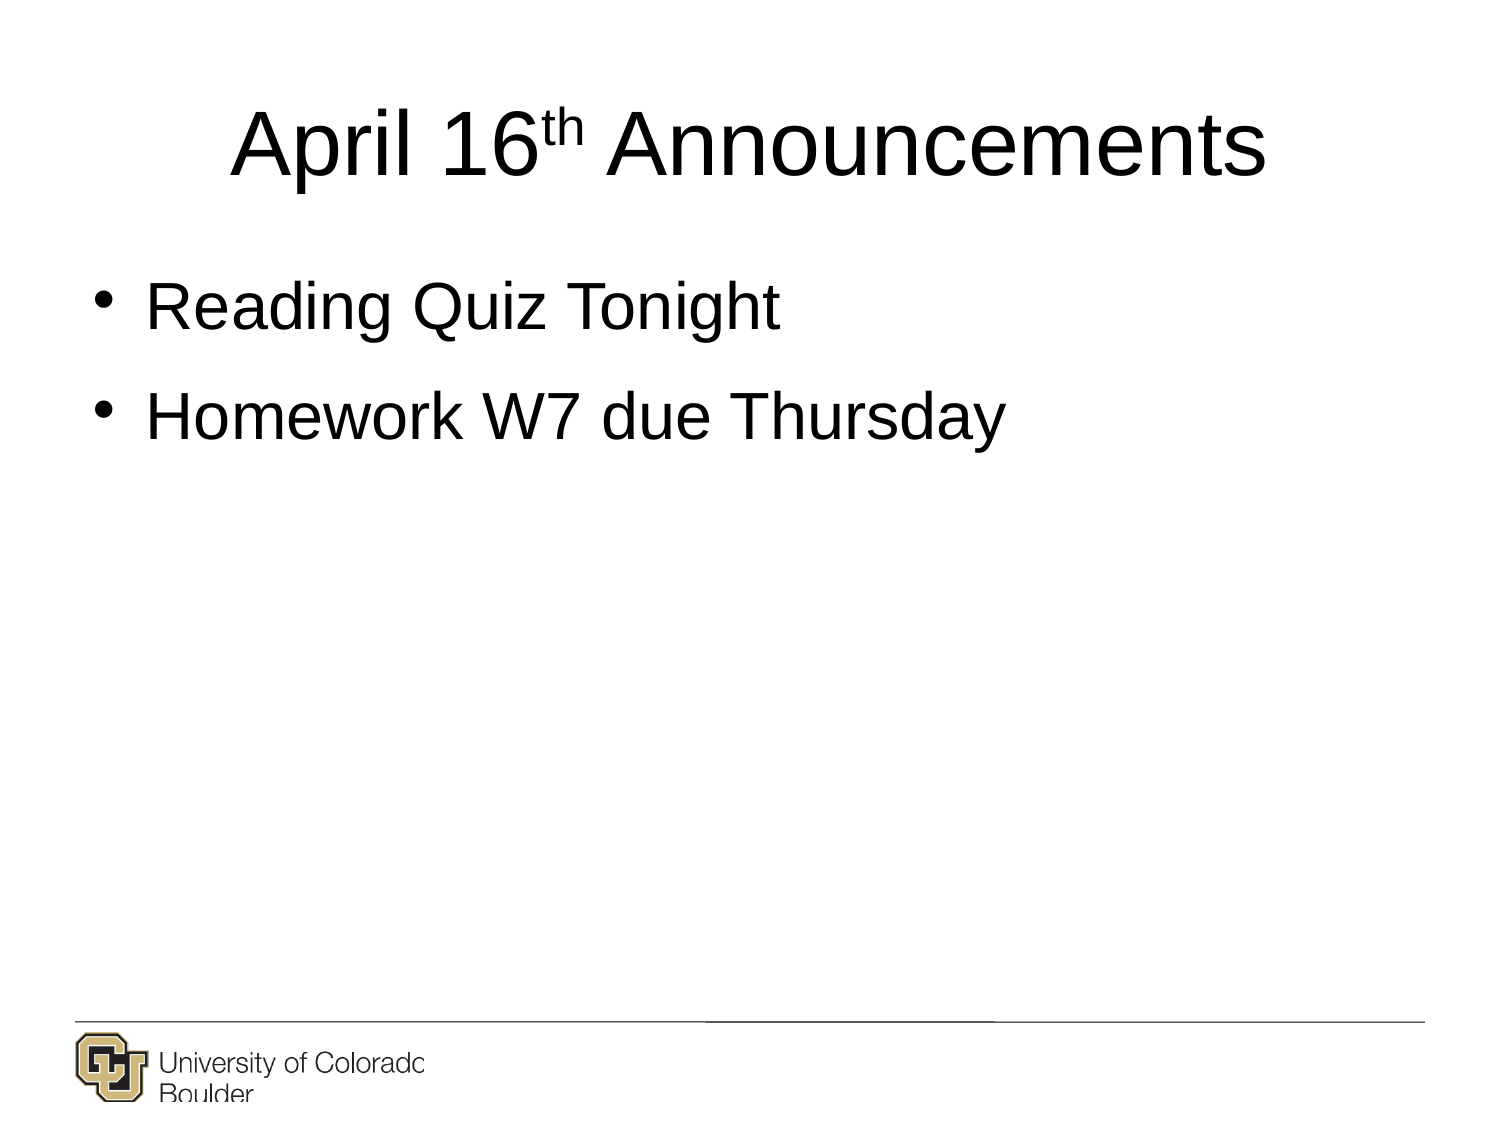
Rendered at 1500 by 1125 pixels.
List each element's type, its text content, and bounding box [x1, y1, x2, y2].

list Reading Quiz Tonight Homework W7 due Thursday [75, 263, 1425, 916]
title April 16th Announcements [75, 44, 1425, 233]
